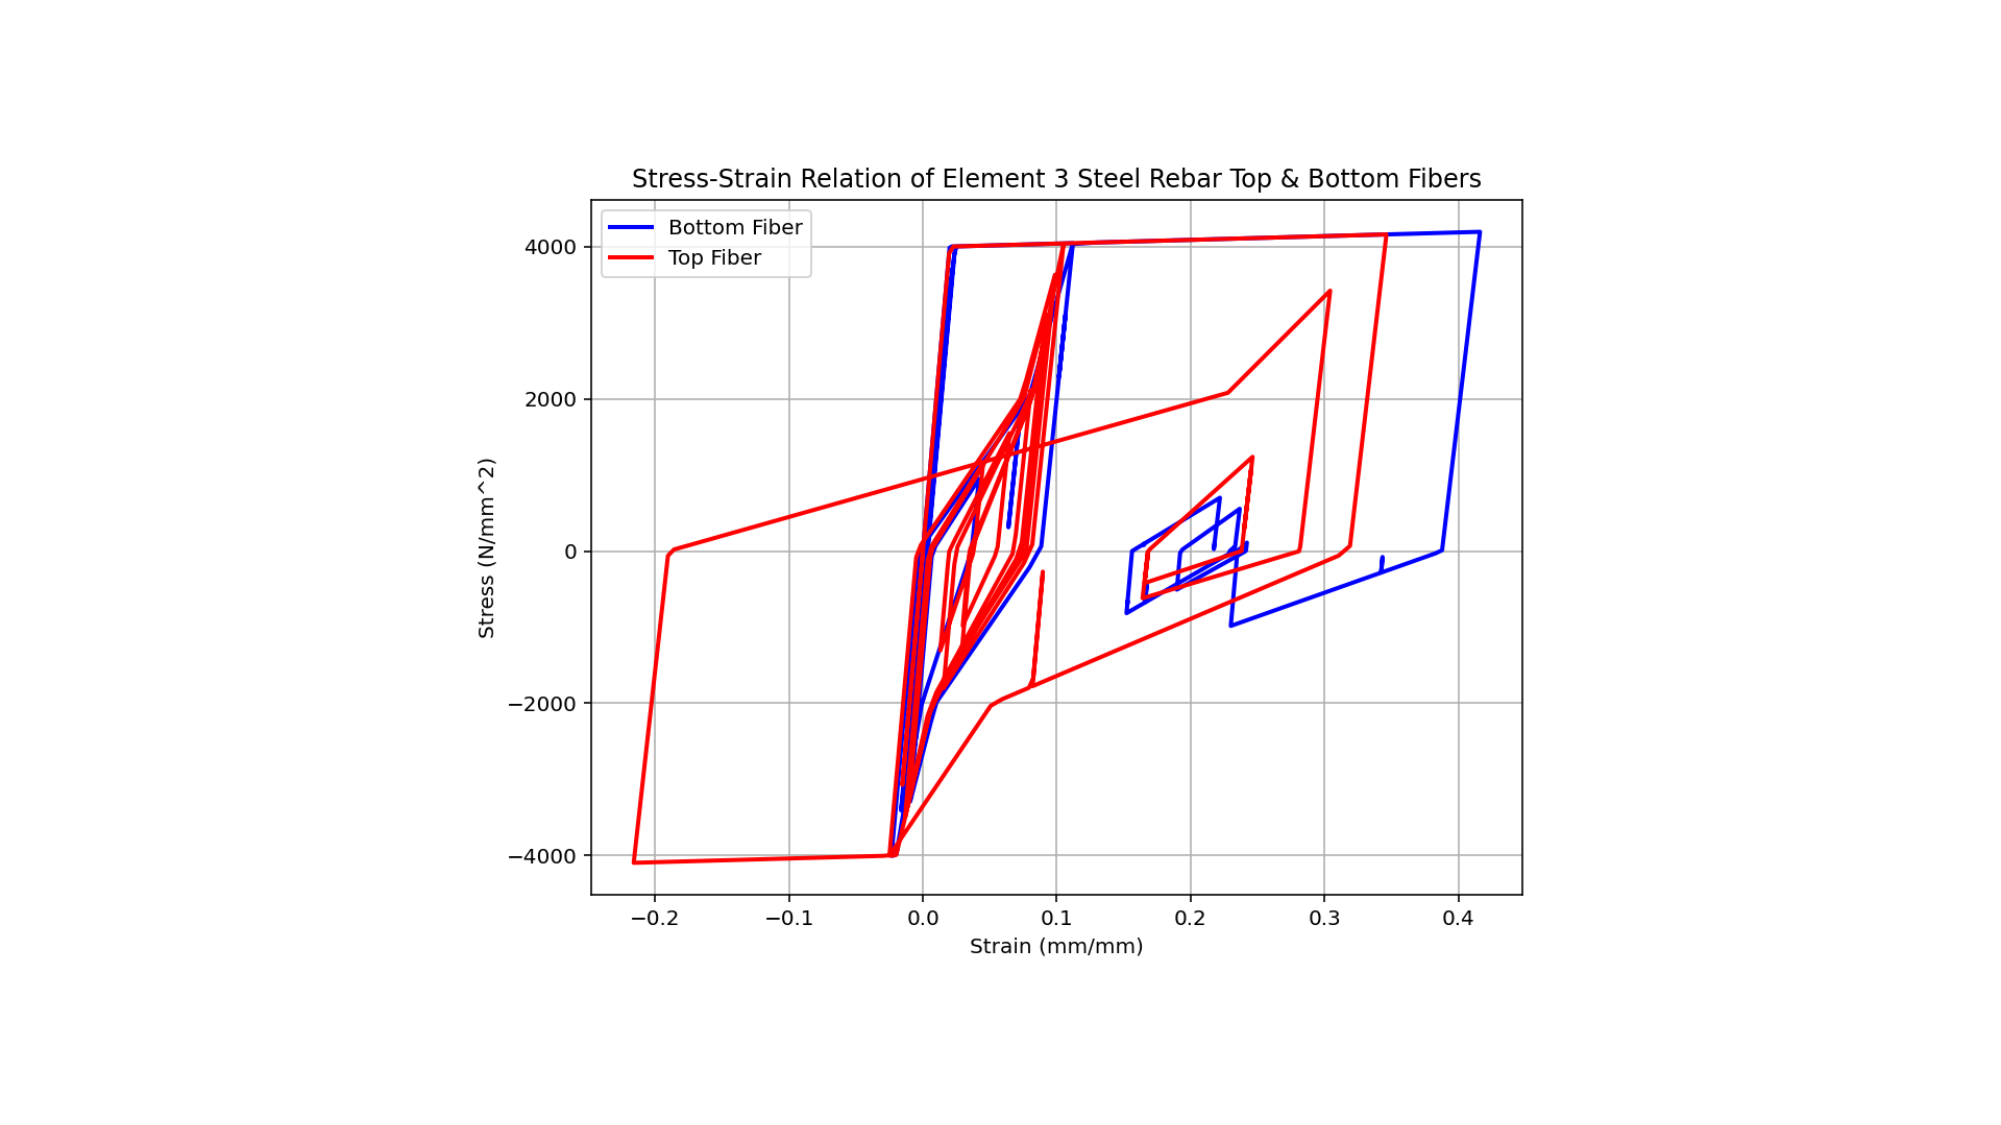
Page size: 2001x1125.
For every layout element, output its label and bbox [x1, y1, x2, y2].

picture [462, 153, 1537, 972]
